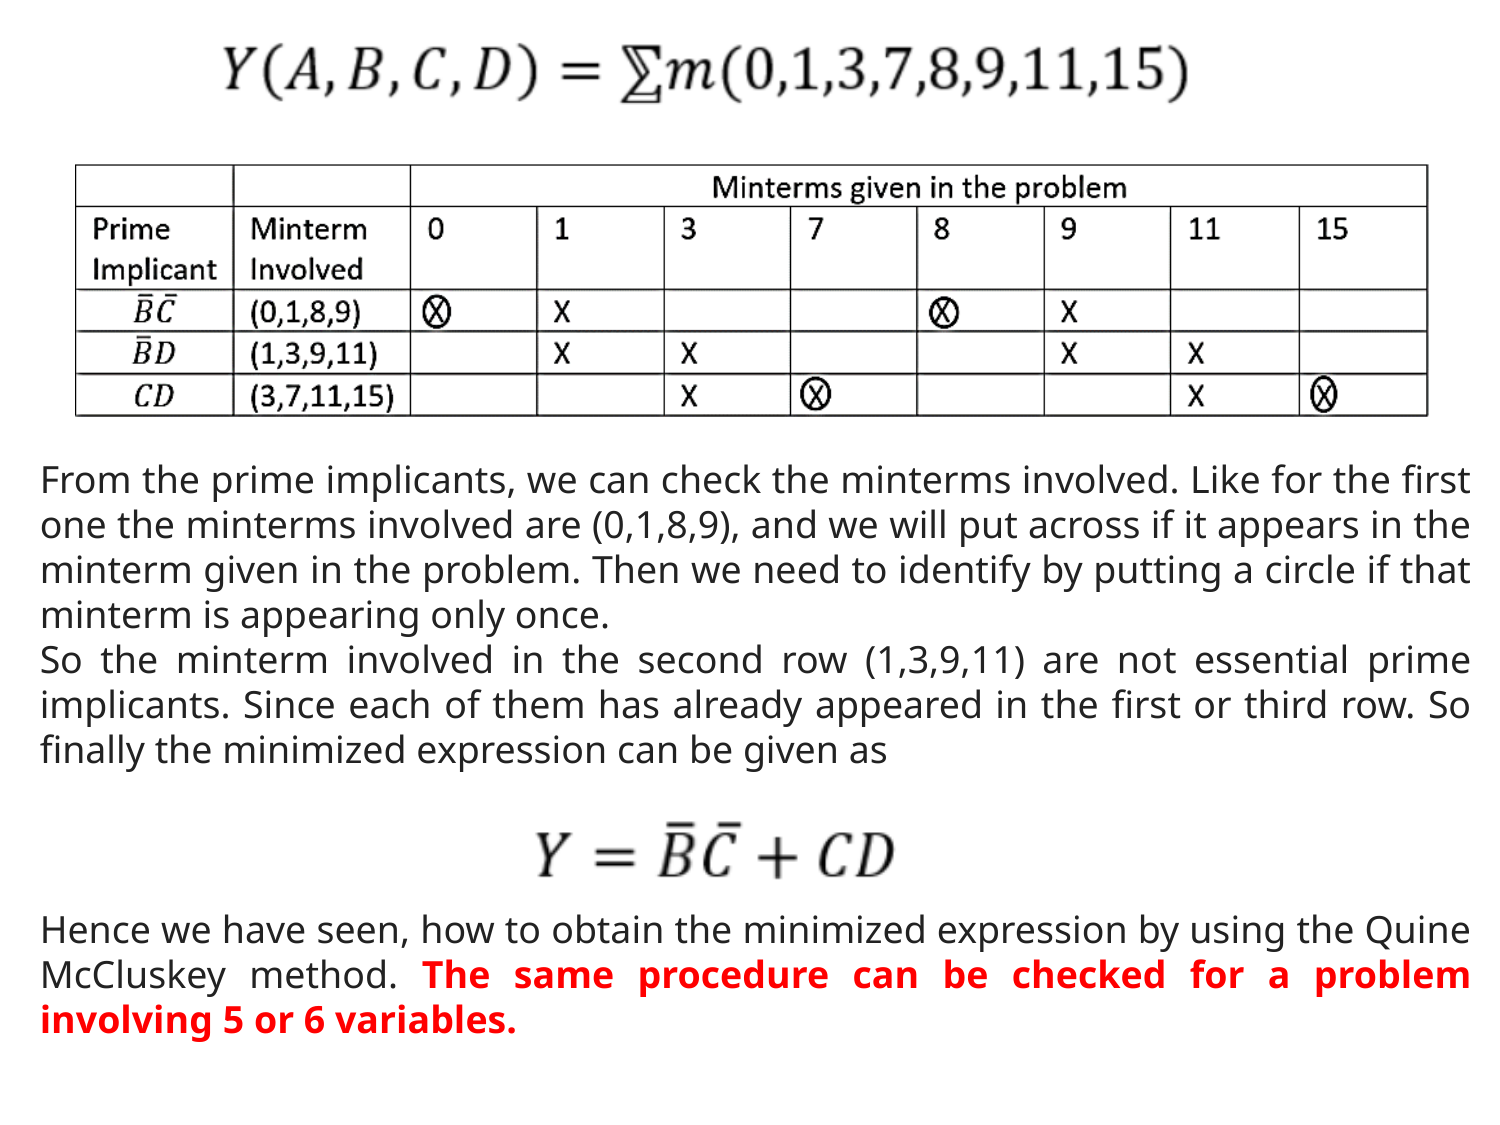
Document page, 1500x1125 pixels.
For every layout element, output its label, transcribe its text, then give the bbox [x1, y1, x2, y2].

text_box From the prime implicants, we can check the minterms involved. Like for the first one the minterms involved are (0,1,8,9), and we will put across if it appears in the minterm given in the problem. Then we need to identify by putting a circle if that minterm is appearing only once. So the minterm involved in the second row (1,3,9,11) are not essential prime implicants. Since each of them has already appeared in the first or third row. So finally the minimized expression can be given as Hence we have seen, how to obtain the minimized expression by using the Quine McCluskey method. The same procedure can be checked for a problem involving 5 or 6 variables. [24, 448, 1488, 1049]
picture [499, 774, 920, 908]
picture [74, 149, 1438, 435]
picture [199, 12, 1219, 136]
